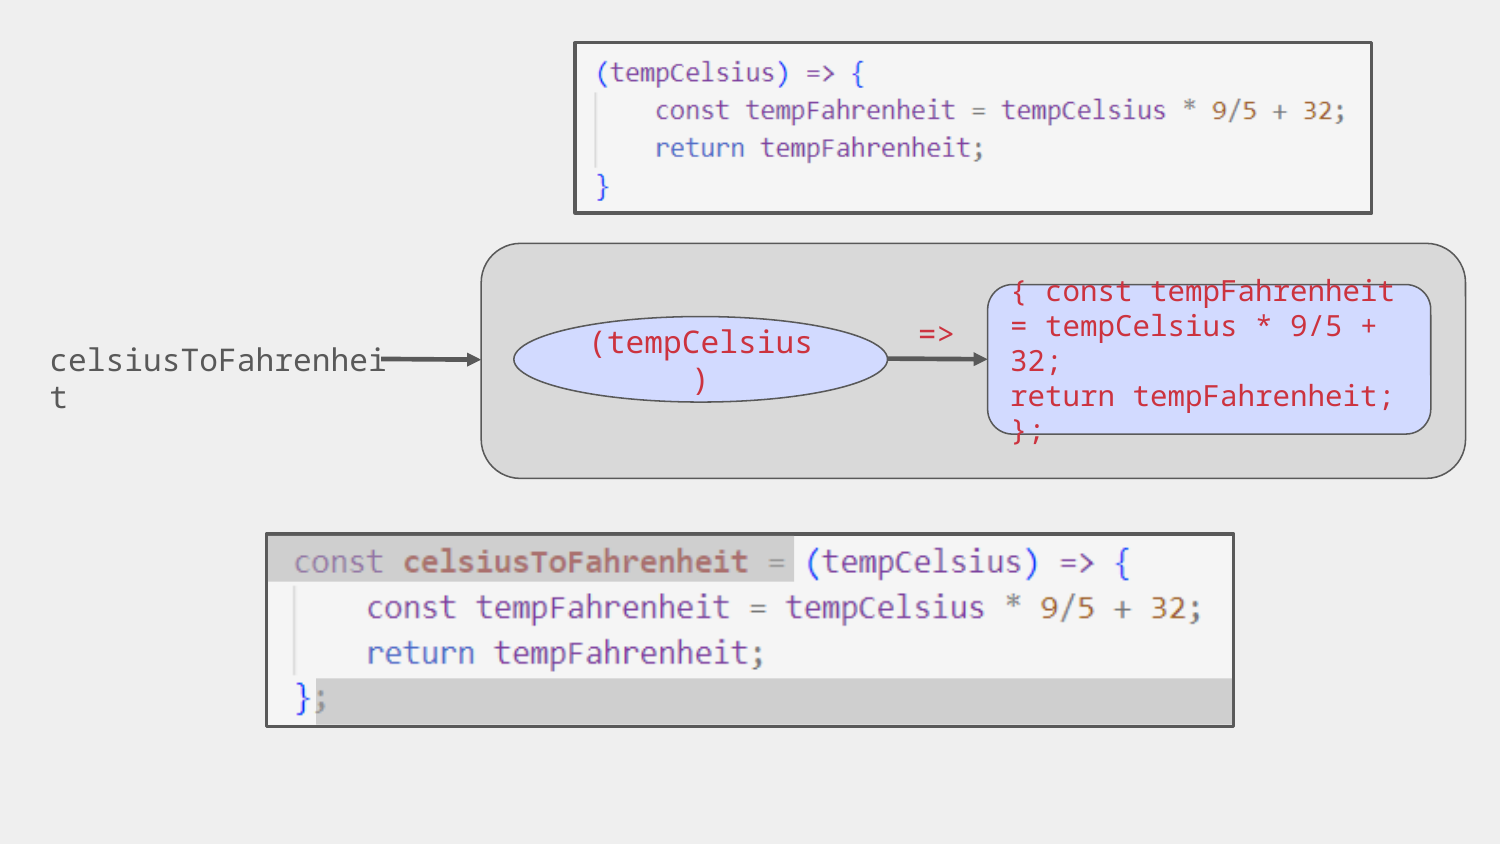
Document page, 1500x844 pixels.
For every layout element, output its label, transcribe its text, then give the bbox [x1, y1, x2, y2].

picture [576, 44, 1371, 212]
text_box { const tempFahrenheit = tempCelsius * 9/5 + 32; return tempFahrenheit; }; [987, 284, 1431, 435]
text_box (tempCelsius) [513, 316, 887, 403]
text_box [481, 243, 1466, 479]
text_box celsiusToFahrenheit [34, 325, 409, 431]
text_box => [903, 299, 973, 356]
picture [267, 535, 1233, 725]
